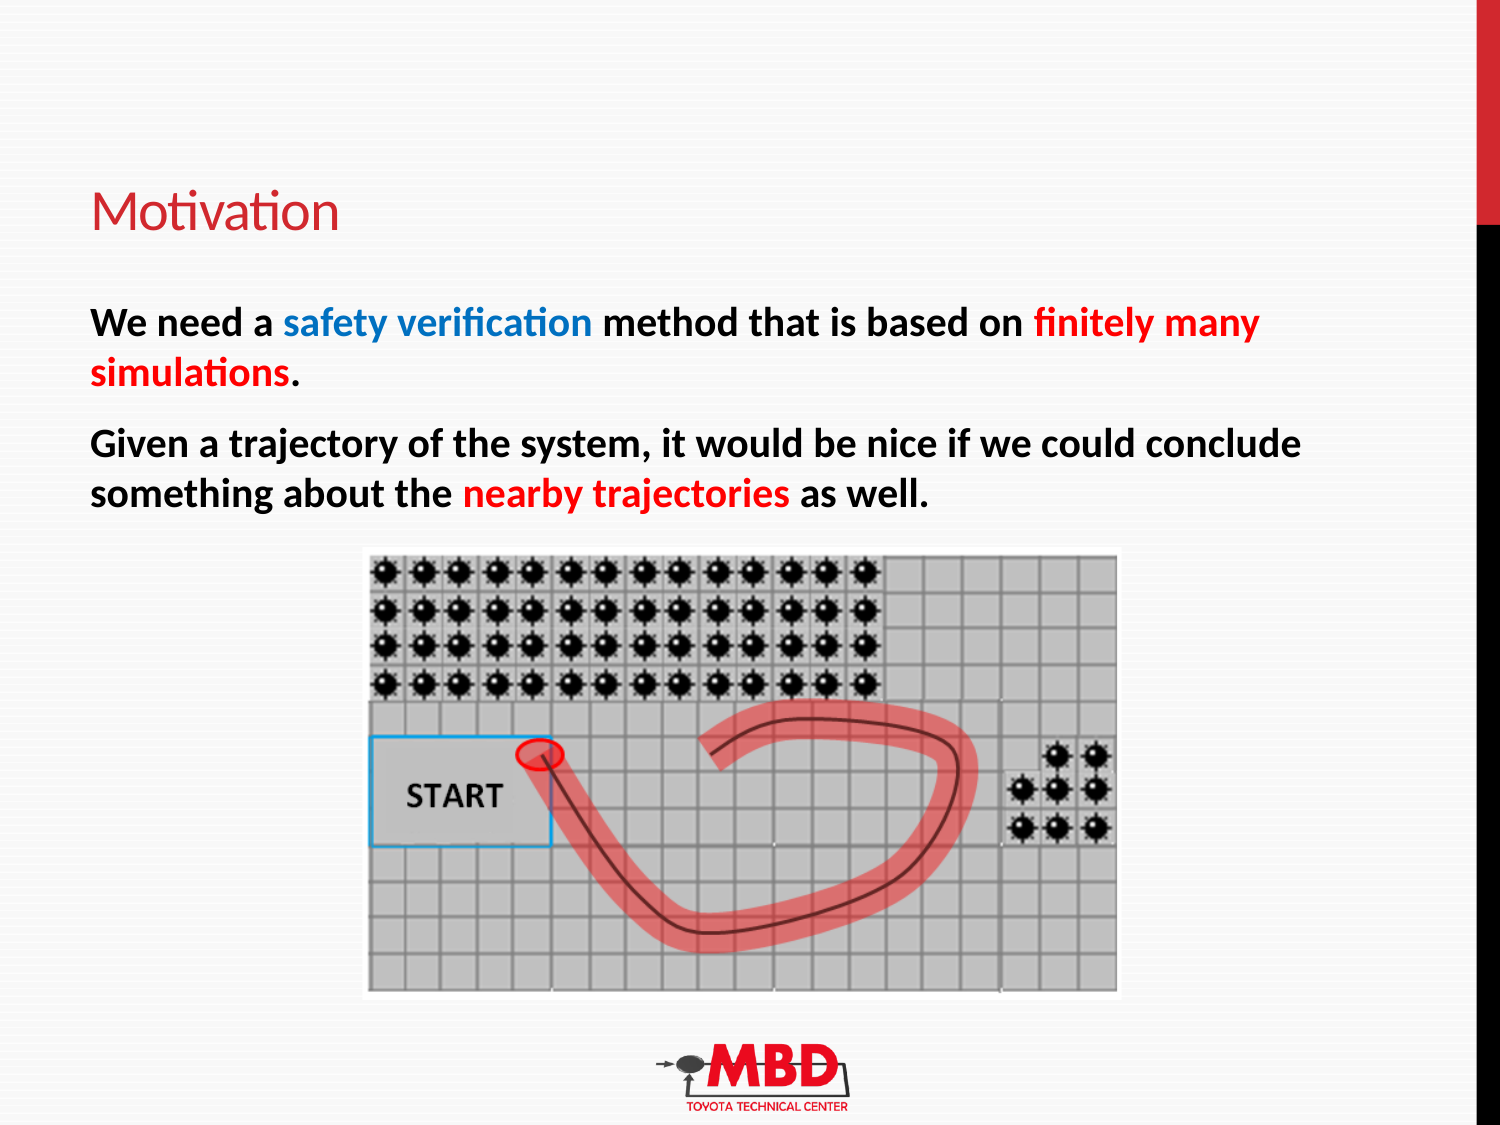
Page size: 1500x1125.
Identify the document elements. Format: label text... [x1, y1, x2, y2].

picture [361, 547, 1122, 1001]
picture [650, 1039, 854, 1115]
list We need a safety verification method that is based on finitely many simulations. Given a trajectory of the system, it would be nice if we could conclude something about the nearby trajectories as well. [75, 287, 1325, 1005]
title Motivation [75, 25, 1025, 250]
